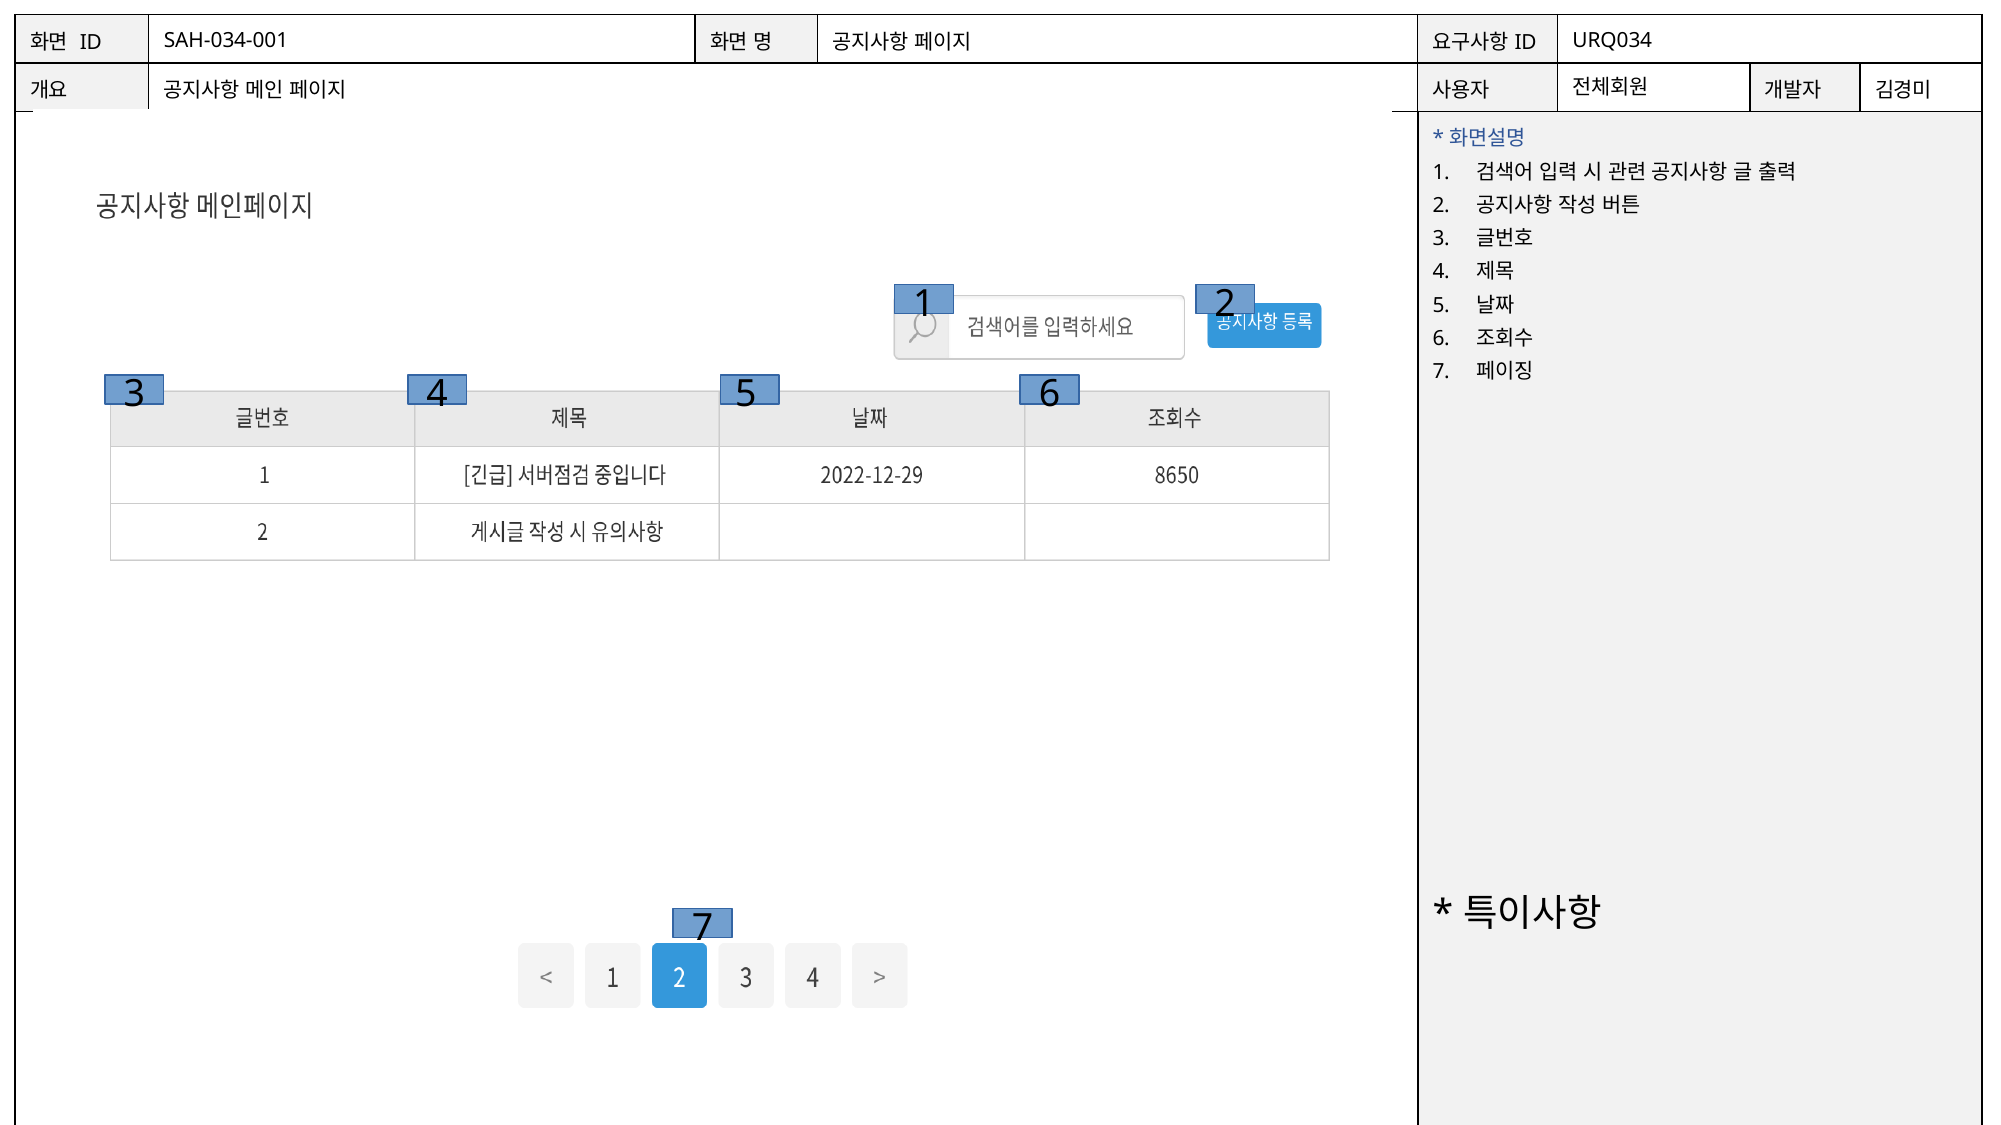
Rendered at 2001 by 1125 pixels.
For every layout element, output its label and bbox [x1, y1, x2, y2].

table_cell [1558, 64, 1749, 111]
table_cell [1751, 64, 1859, 111]
table_header [1558, 15, 1981, 62]
table_cell [1418, 64, 1557, 111]
table_cell [1419, 112, 1981, 1125]
table_cell [16, 112, 1417, 1125]
table_header [149, 15, 694, 62]
picture [33, 109, 1393, 1085]
table_cell [1861, 64, 1981, 111]
table_cell [149, 64, 1417, 111]
table_header [696, 15, 817, 62]
table_header [1418, 15, 1557, 62]
table_header [16, 15, 148, 62]
table_header [818, 15, 1417, 62]
table_cell [16, 64, 148, 111]
